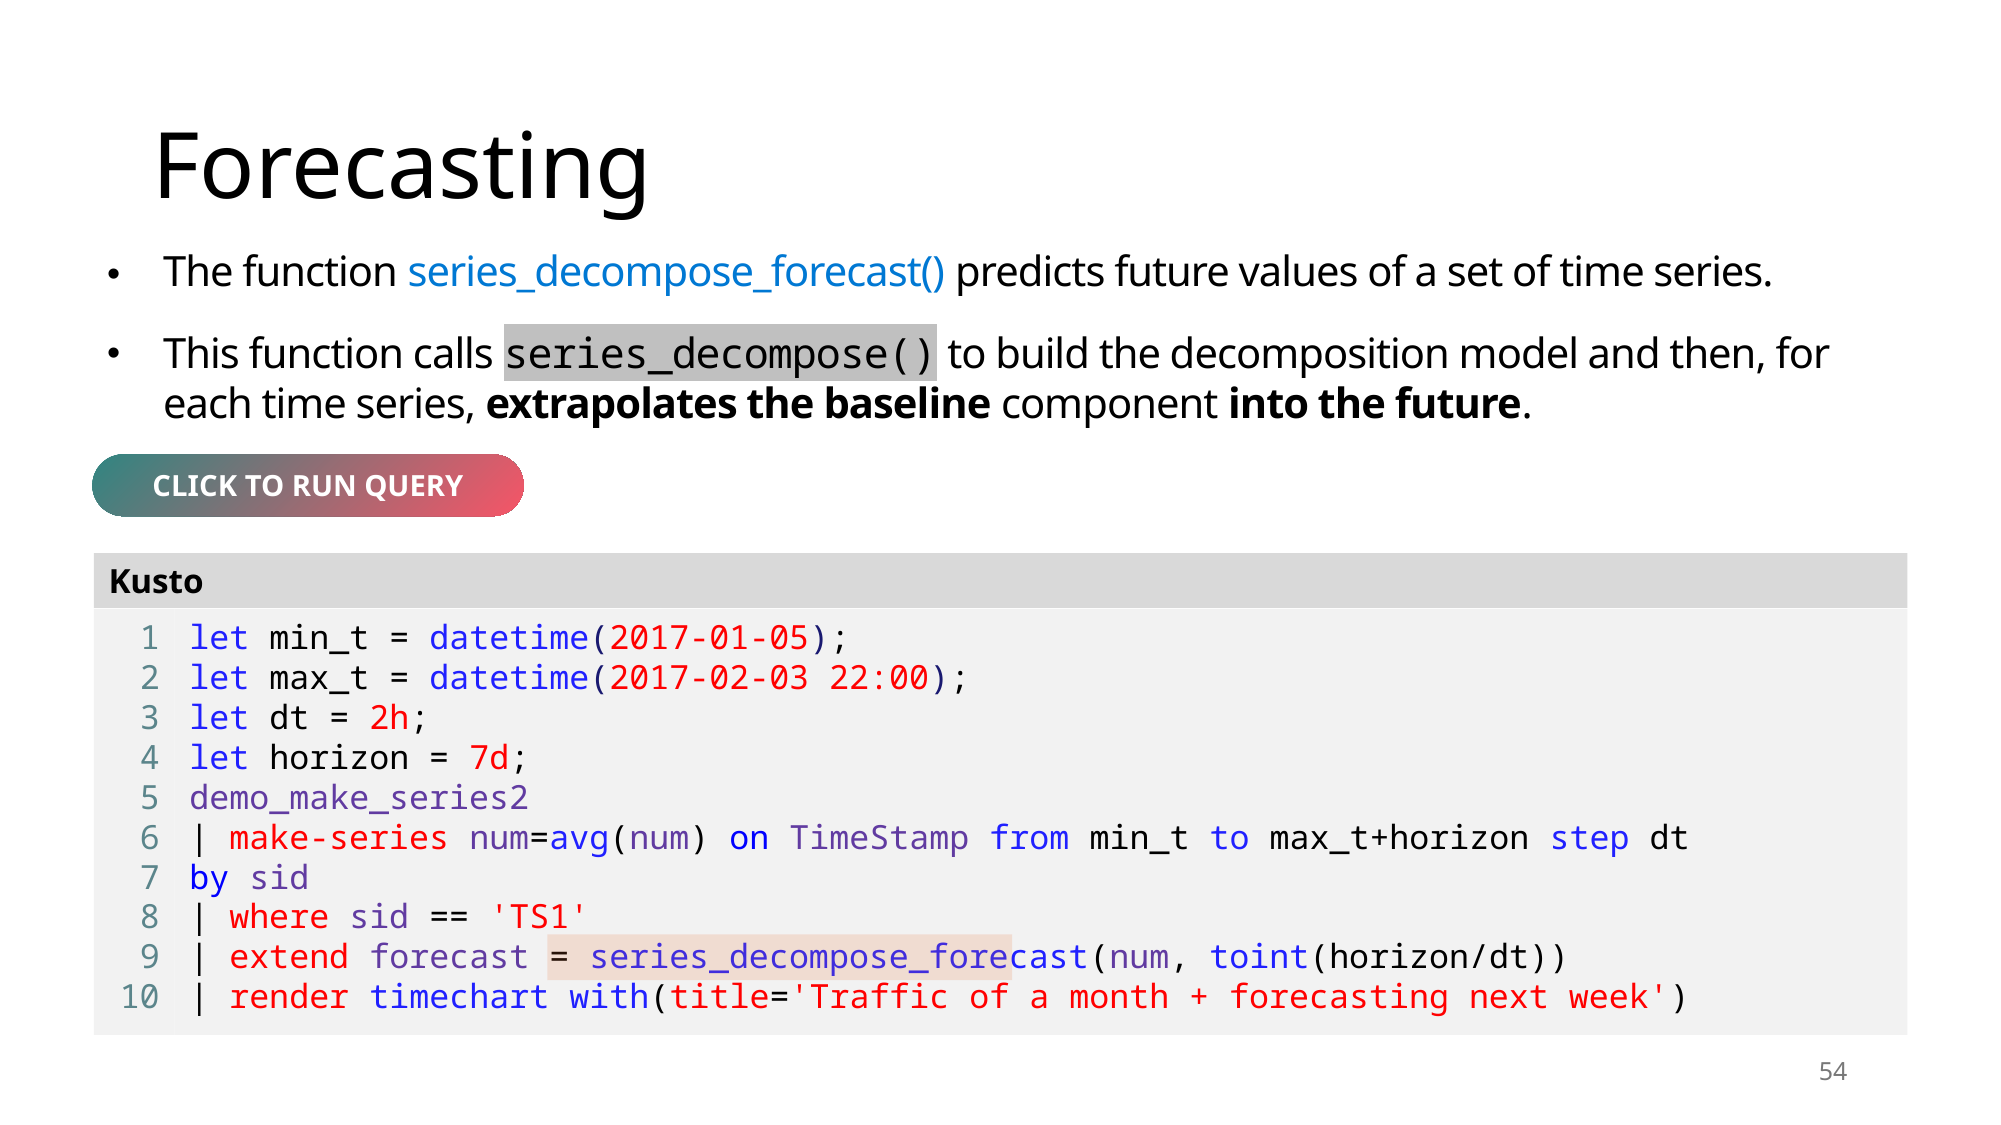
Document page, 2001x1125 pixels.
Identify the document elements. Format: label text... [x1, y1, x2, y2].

text_box CLICK TO RUN QUERY [92, 454, 524, 517]
text_box let min_t = datetime(2017-01-05); let max_t = datetime(2017-02-03 22:00); let dt = 2h; let horizon = 7d; demo_make_series2 | make-series num=avg(num) on TimeStamp from min_t to max_t+horizon step dt by sid | where sid == 'TS1' | extend forecast = series_decompose_forecast(num, toint(horizon/dt)) | render timechart with(title='Traffic of a month + forecasting next week') [175, 608, 1908, 1035]
text_box [547, 934, 1013, 981]
text_box 1 2 3 4 5 6 7 8 9 10 [93, 608, 175, 1035]
text_box The function series_decompose_forecast() predicts future values of a set of time series. This function calls series_decompose() to build the decomposition model and then, for each time series, extrapolates the baseline component into the future. [92, 237, 1908, 435]
title Forecasting [137, 59, 1863, 237]
slide_number 54 [1412, 1042, 1863, 1103]
text_box Kusto [93, 553, 1908, 608]
